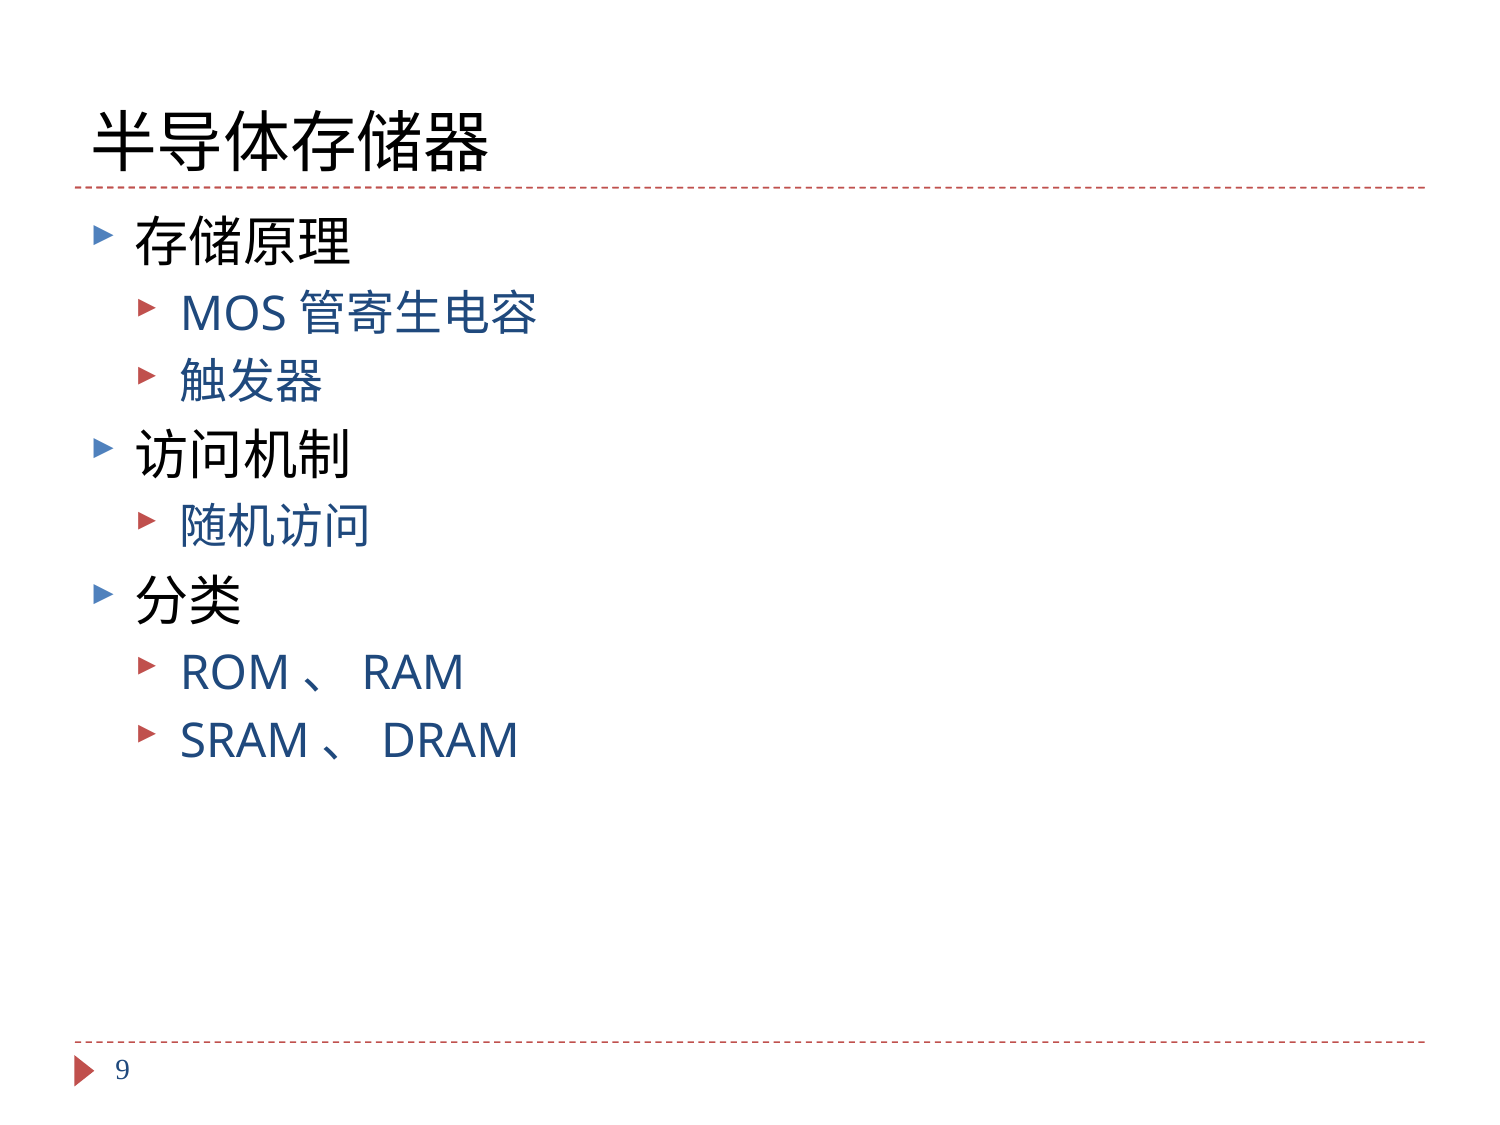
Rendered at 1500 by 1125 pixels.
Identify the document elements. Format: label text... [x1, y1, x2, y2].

list 存储原理 MOS管寄生电容 触发器 访问机制 随机访问 分类 ROM、RAM SRAM、DRAM [75, 200, 1425, 1006]
slide_number 9 [100, 1042, 426, 1103]
title 半导体存储器 [75, 24, 1425, 188]
